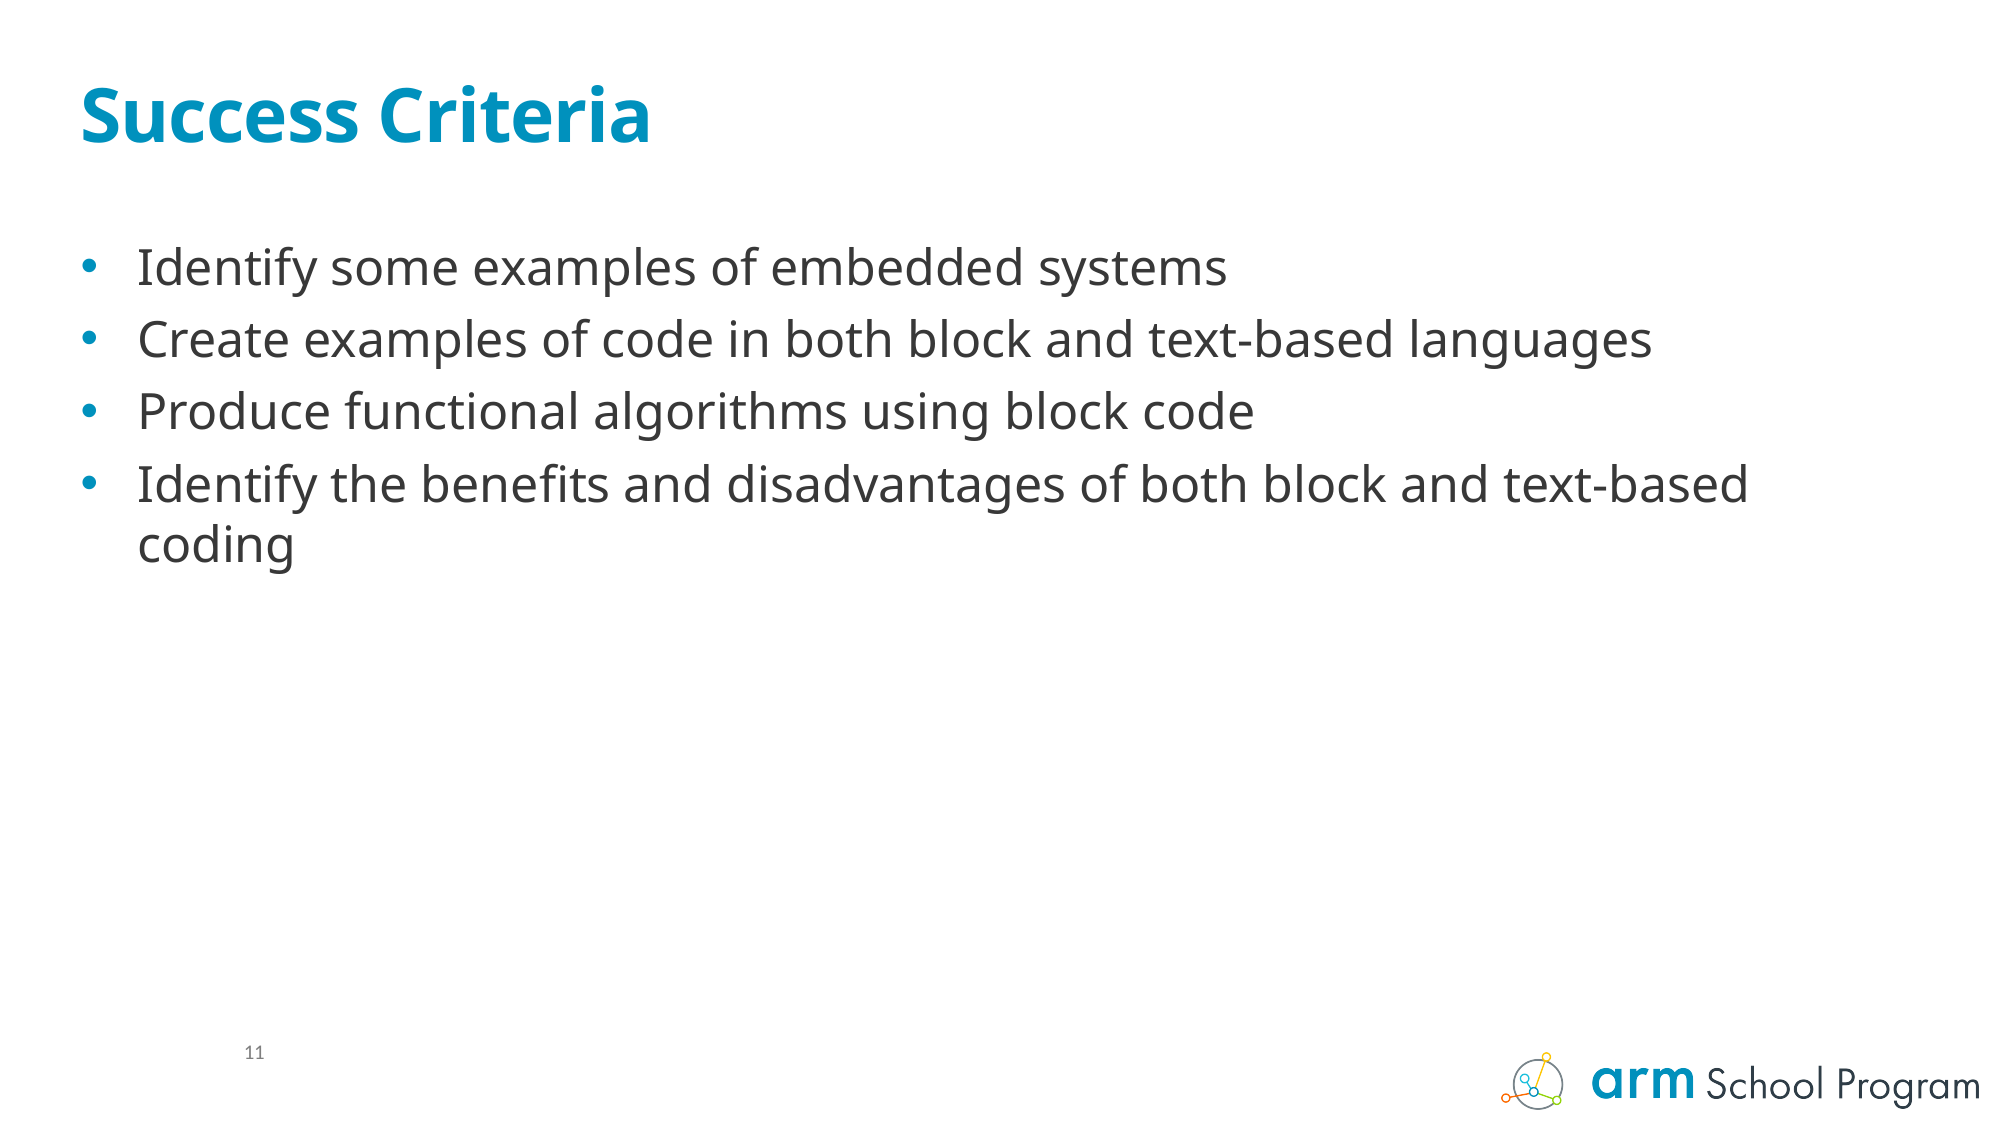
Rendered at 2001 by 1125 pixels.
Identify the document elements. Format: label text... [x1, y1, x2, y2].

title Success Criteria [80, 48, 1915, 158]
picture [1501, 1052, 1979, 1110]
list Identify some examples of embedded systems Create examples of code in both block and text-based languages Produce functional algorithms using block code Identify the benefits and disadvantages of both block and text-based coding [80, 162, 1915, 917]
